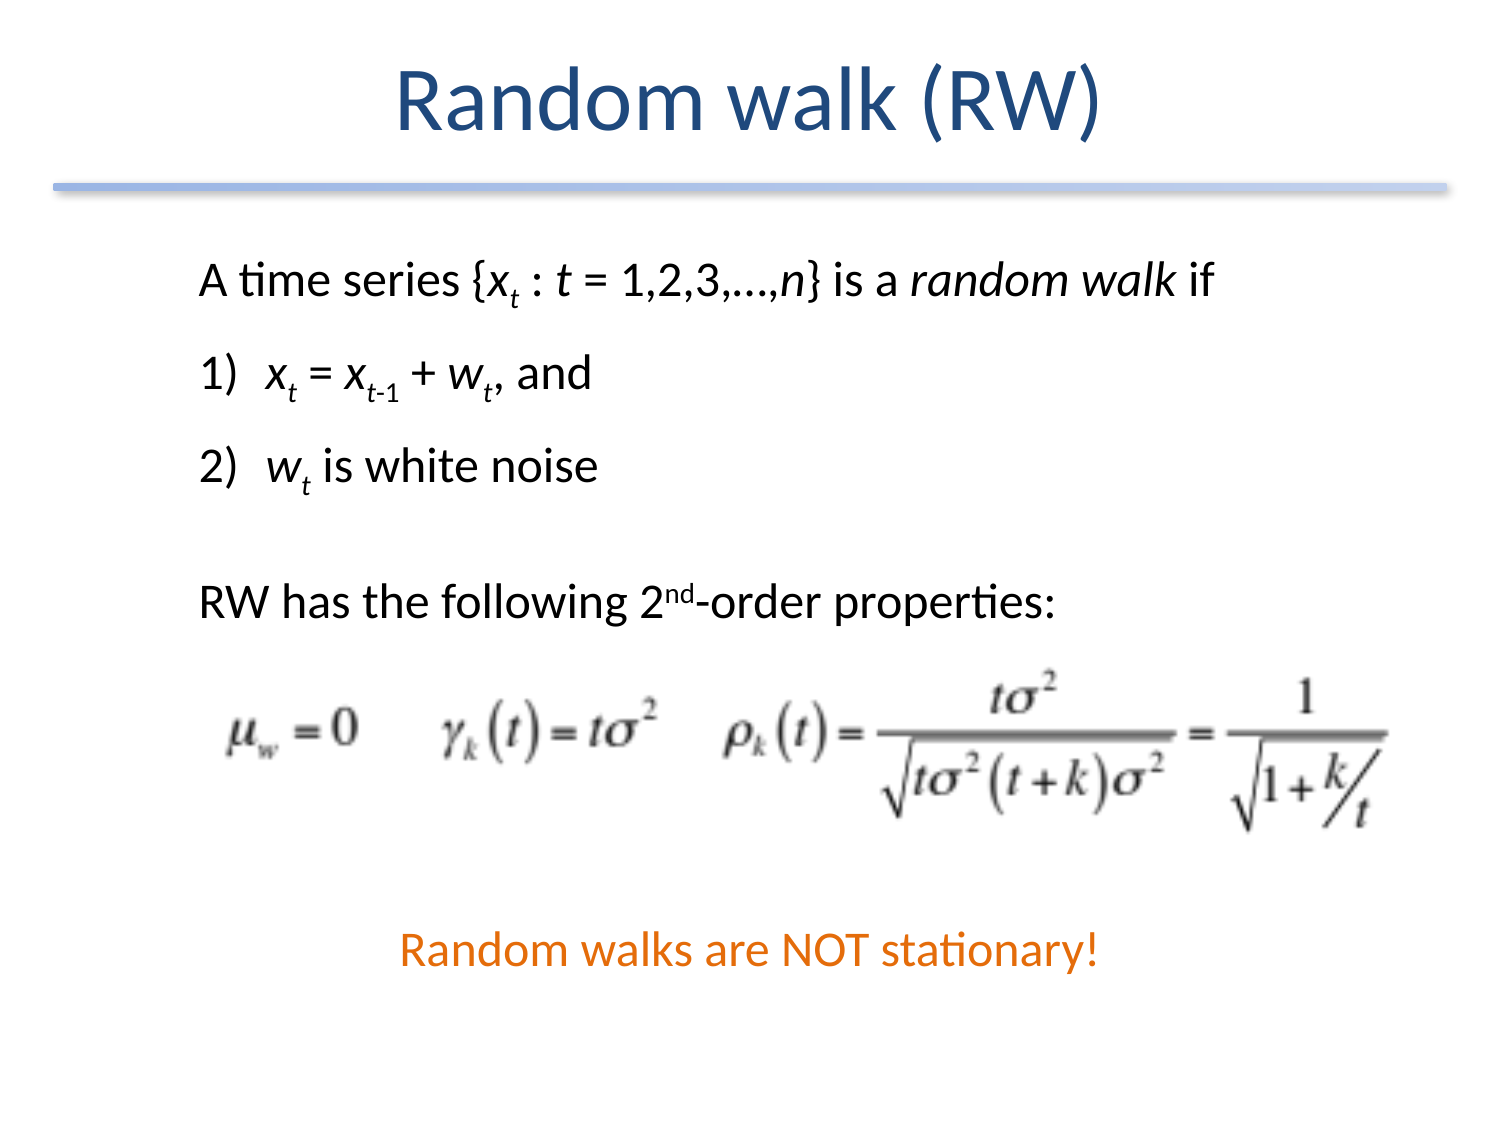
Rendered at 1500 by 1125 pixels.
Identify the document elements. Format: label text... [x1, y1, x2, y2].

text_box RW has the following 2nd-order properties: [183, 561, 1311, 636]
text_box A time series {xt : t = 1,2,3,…,n} is a random walk if xt = xt-1 + wt, and wt is white noise [183, 239, 1311, 509]
text_box [53, 183, 1447, 191]
text_box Random walks are NOT stationary! [384, 908, 1116, 984]
title Random walk (RW) [0, 0, 1500, 188]
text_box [435, 687, 662, 772]
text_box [716, 658, 1393, 839]
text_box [220, 695, 363, 767]
